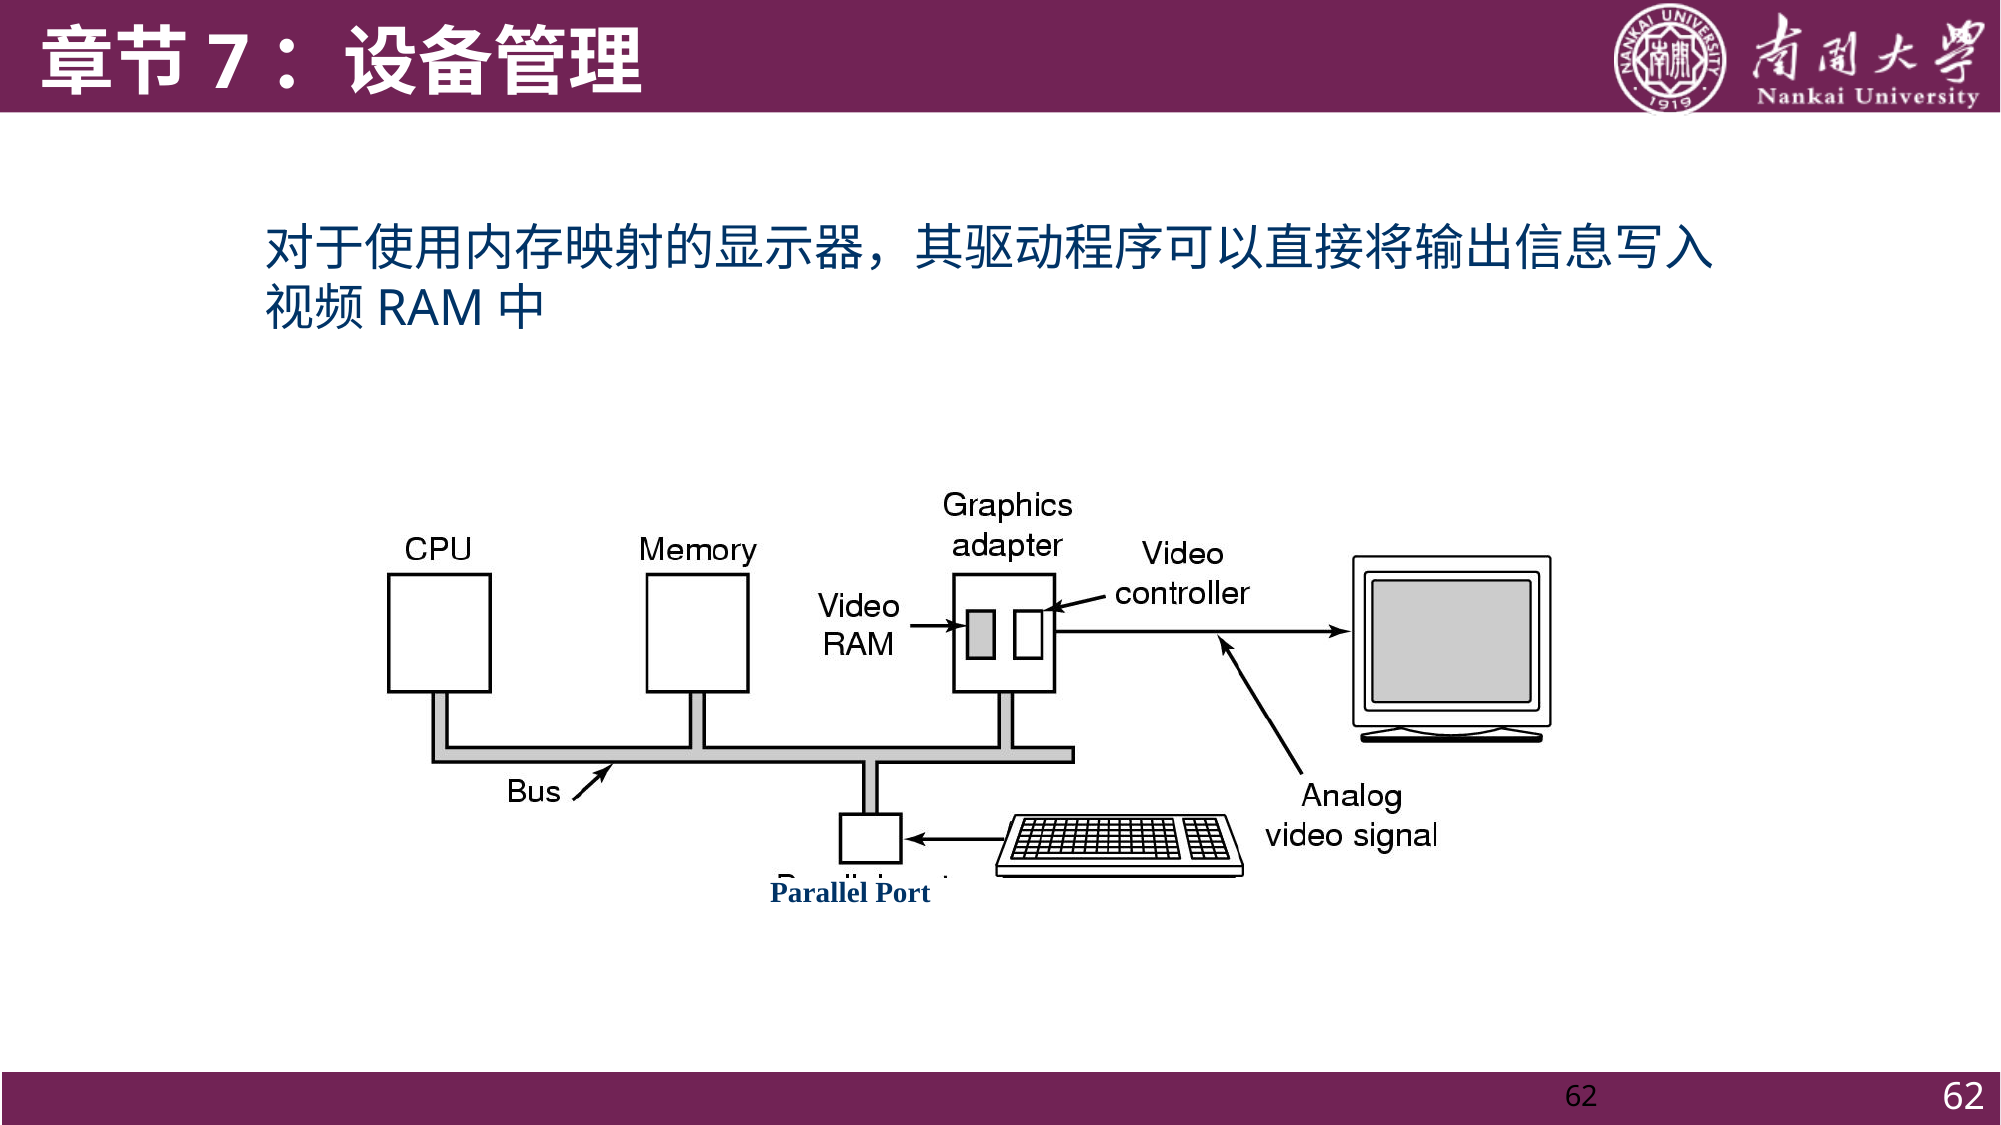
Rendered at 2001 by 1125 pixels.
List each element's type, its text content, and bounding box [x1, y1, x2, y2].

picture [385, 479, 1568, 878]
slide_number 62 [1550, 1070, 2000, 1124]
text_box 对于使用内存映射的显示器，其驱动程序可以直接将输出信息写入视频RAM中 [249, 208, 1751, 343]
picture [1614, 2, 2001, 120]
text_box Parallel Port [755, 886, 980, 917]
